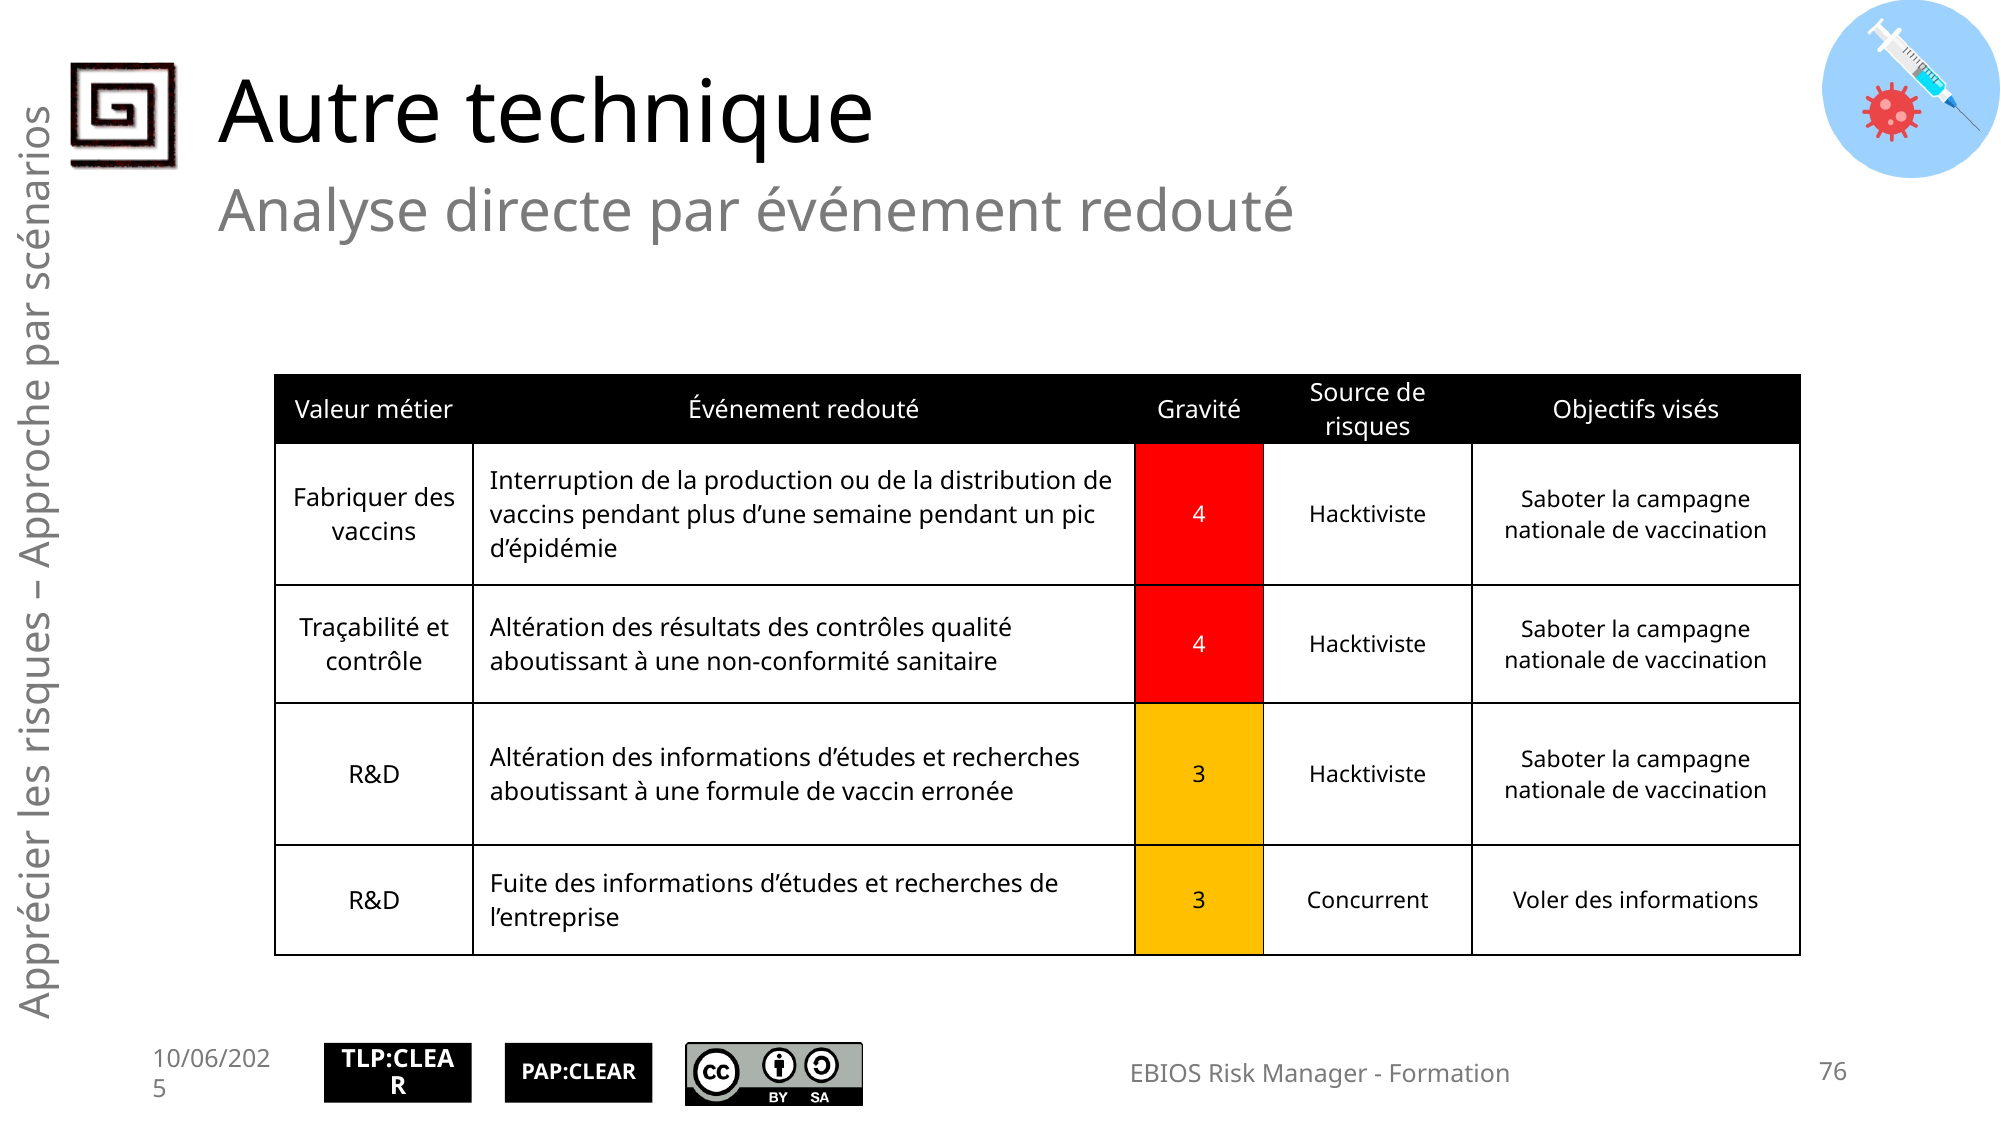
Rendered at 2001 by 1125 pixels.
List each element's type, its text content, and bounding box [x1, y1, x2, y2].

table_cell Voler des informations [1473, 846, 1799, 954]
table_header Événement redouté [474, 376, 1134, 442]
table_cell 3 [1136, 846, 1263, 954]
text_box Apprécier les risques – Approche par scénarios [0, 0, 65, 1125]
picture [67, 59, 178, 170]
picture [685, 1042, 863, 1106]
table_cell Saboter la campagne nationale de vaccination [1473, 586, 1799, 702]
table_cell 3 [1136, 704, 1263, 844]
table_cell Saboter la campagne nationale de vaccination [1473, 444, 1799, 584]
slide_number 76 [1771, 1042, 1863, 1103]
table_cell Hacktiviste [1264, 586, 1471, 702]
list Analyse directe par événement redouté [203, 174, 1863, 255]
table_cell Hacktiviste [1264, 444, 1471, 584]
table_cell Altération des résultats des contrôles qualité aboutissant à une non-conformité sanitaire [474, 586, 1134, 702]
table_cell Altération des informations d’études et recherches aboutissant à une formule de vaccin erronée [474, 704, 1134, 844]
table_cell Traçabilité et contrôle [276, 586, 472, 702]
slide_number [137, 1042, 291, 1103]
table_cell 4 [1136, 586, 1263, 702]
table_header Objectifs visés [1473, 376, 1799, 442]
table_header Gravité [1136, 376, 1263, 442]
table_header Source de risques [1264, 376, 1471, 442]
table_cell R&D [276, 846, 472, 954]
table_header Valeur métier [276, 376, 472, 442]
table_cell Interruption de la production ou de la distribution de vaccins pendant plus d’une semaine pendant un pic d’épidémie [474, 444, 1134, 584]
table_cell Fuite des informations d’études et recherches de l’entreprise [474, 846, 1134, 954]
table_cell Hacktiviste [1264, 704, 1471, 844]
table_cell Fabriquer des vaccins [276, 444, 472, 584]
table_cell 4 [1136, 444, 1263, 584]
picture [1822, 0, 2000, 178]
footer EBIOS Risk Manager - Formation [895, 1042, 1746, 1103]
table_cell R&D [276, 704, 472, 844]
table_cell Concurrent [1264, 846, 1471, 954]
title Autre technique [203, 59, 1822, 170]
table_cell Saboter la campagne nationale de vaccination [1473, 704, 1799, 844]
